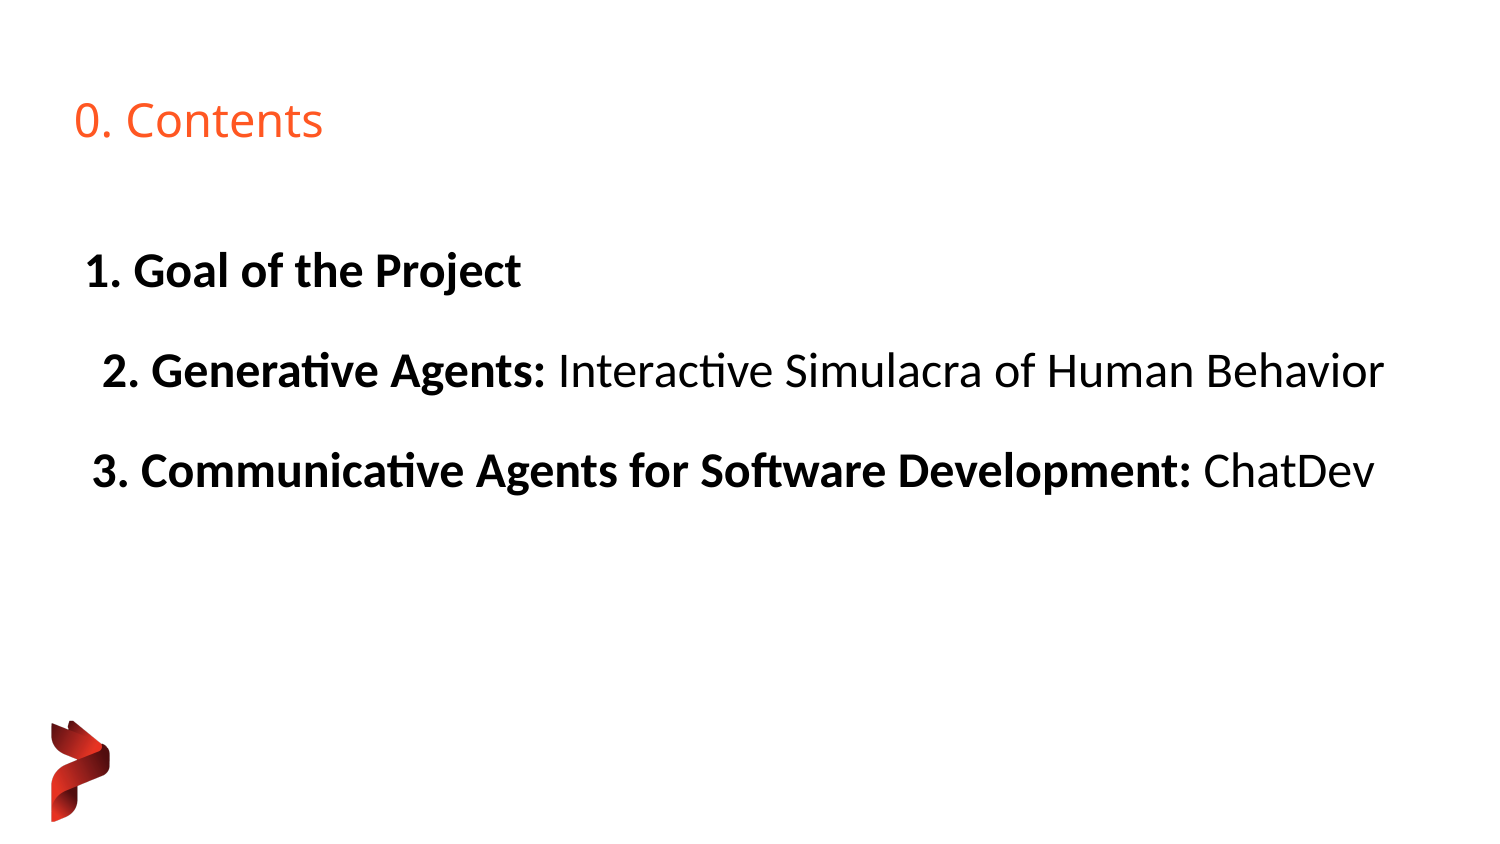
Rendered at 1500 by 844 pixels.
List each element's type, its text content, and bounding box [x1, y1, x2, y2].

title 0. Contents [51, 72, 1449, 167]
text_box 1. Goal of the Project [69, 230, 538, 306]
picture [50, 718, 110, 823]
text_box 3. Communicative Agents for Software Development: ChatDev [76, 430, 1390, 506]
text_box 2. Generative Agents: Interactive Simulacra of Human Behavior [87, 330, 1401, 406]
